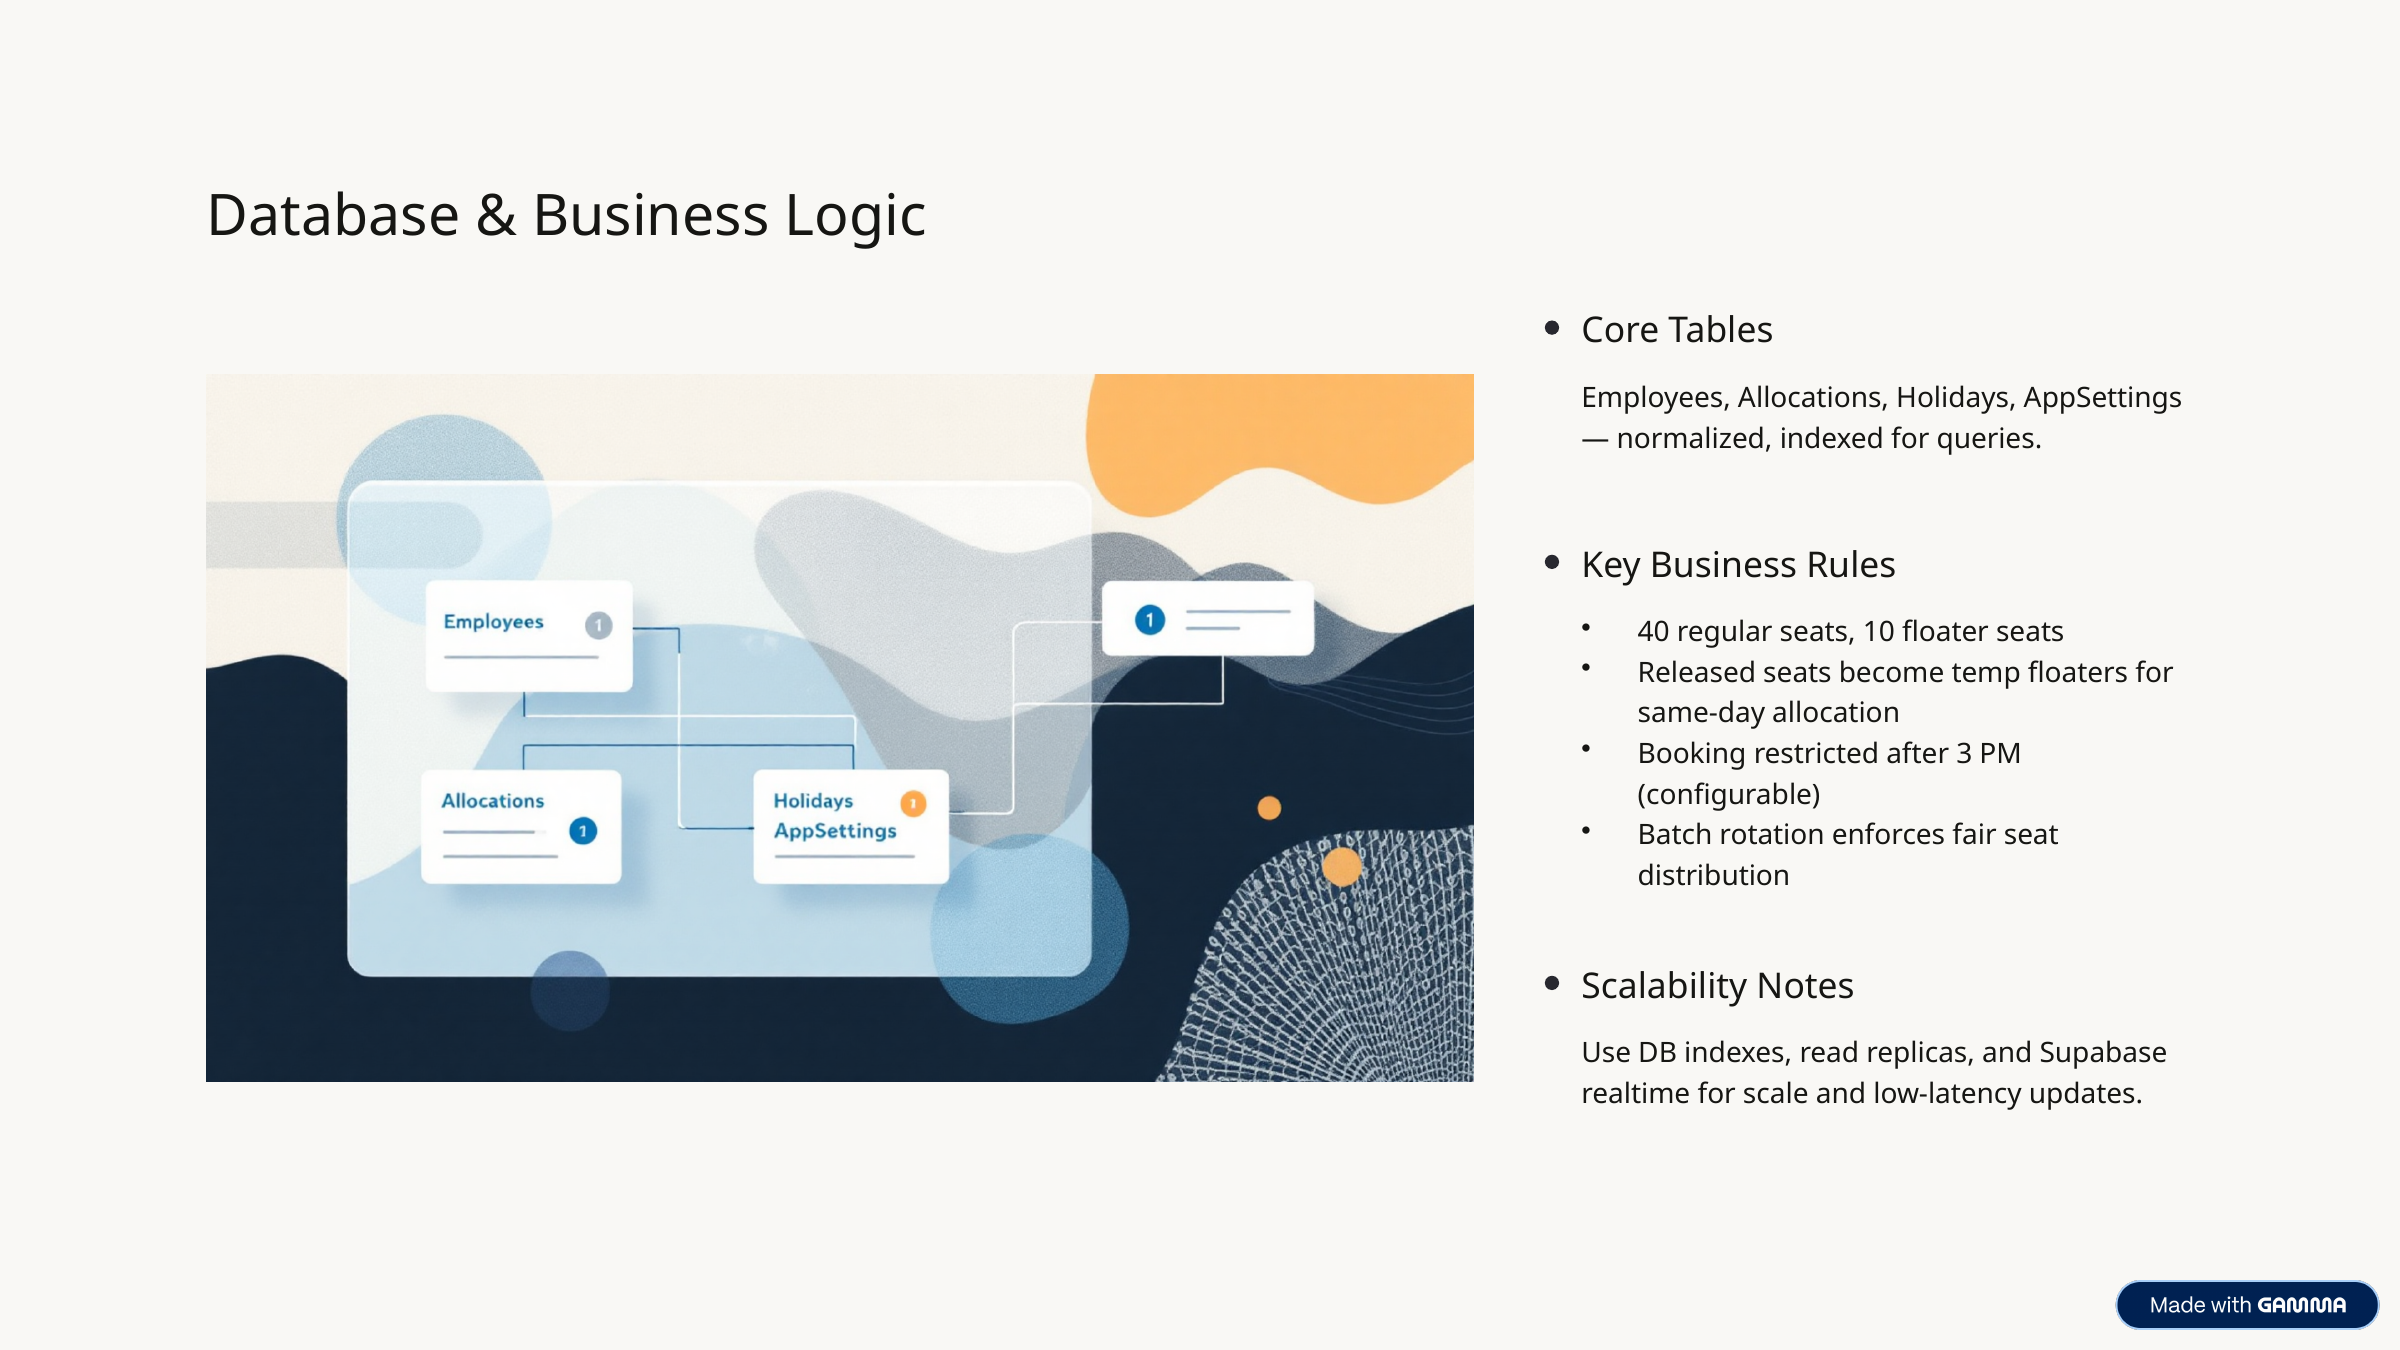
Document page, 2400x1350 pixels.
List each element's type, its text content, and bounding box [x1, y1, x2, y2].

text_box Key Business Rules [1581, 539, 1942, 585]
text_box [1544, 554, 1560, 570]
text_box 40 regular seats, 10 floater seats Released seats become temp floaters for same-day allocation Booking restricted after 3 PM (configurable) Batch rotation enforces fair seat distribution [1581, 606, 2195, 916]
text_box Employees, Allocations, Holidays, AppSettings — normalized, indexed for queries. [1581, 372, 2195, 495]
text_box [1544, 320, 1560, 335]
text_box [1544, 975, 1560, 991]
text_box Core Tables [1581, 305, 1942, 351]
text_box Scalability Notes [1581, 960, 1942, 1006]
text_box Use DB indexes, read replicas, and Supabase realtime for scale and low-latency updates. [1581, 1027, 2195, 1151]
picture [206, 374, 1474, 1082]
text_box Database & Business Logic [206, 174, 935, 247]
picture [2106, 1271, 2389, 1339]
